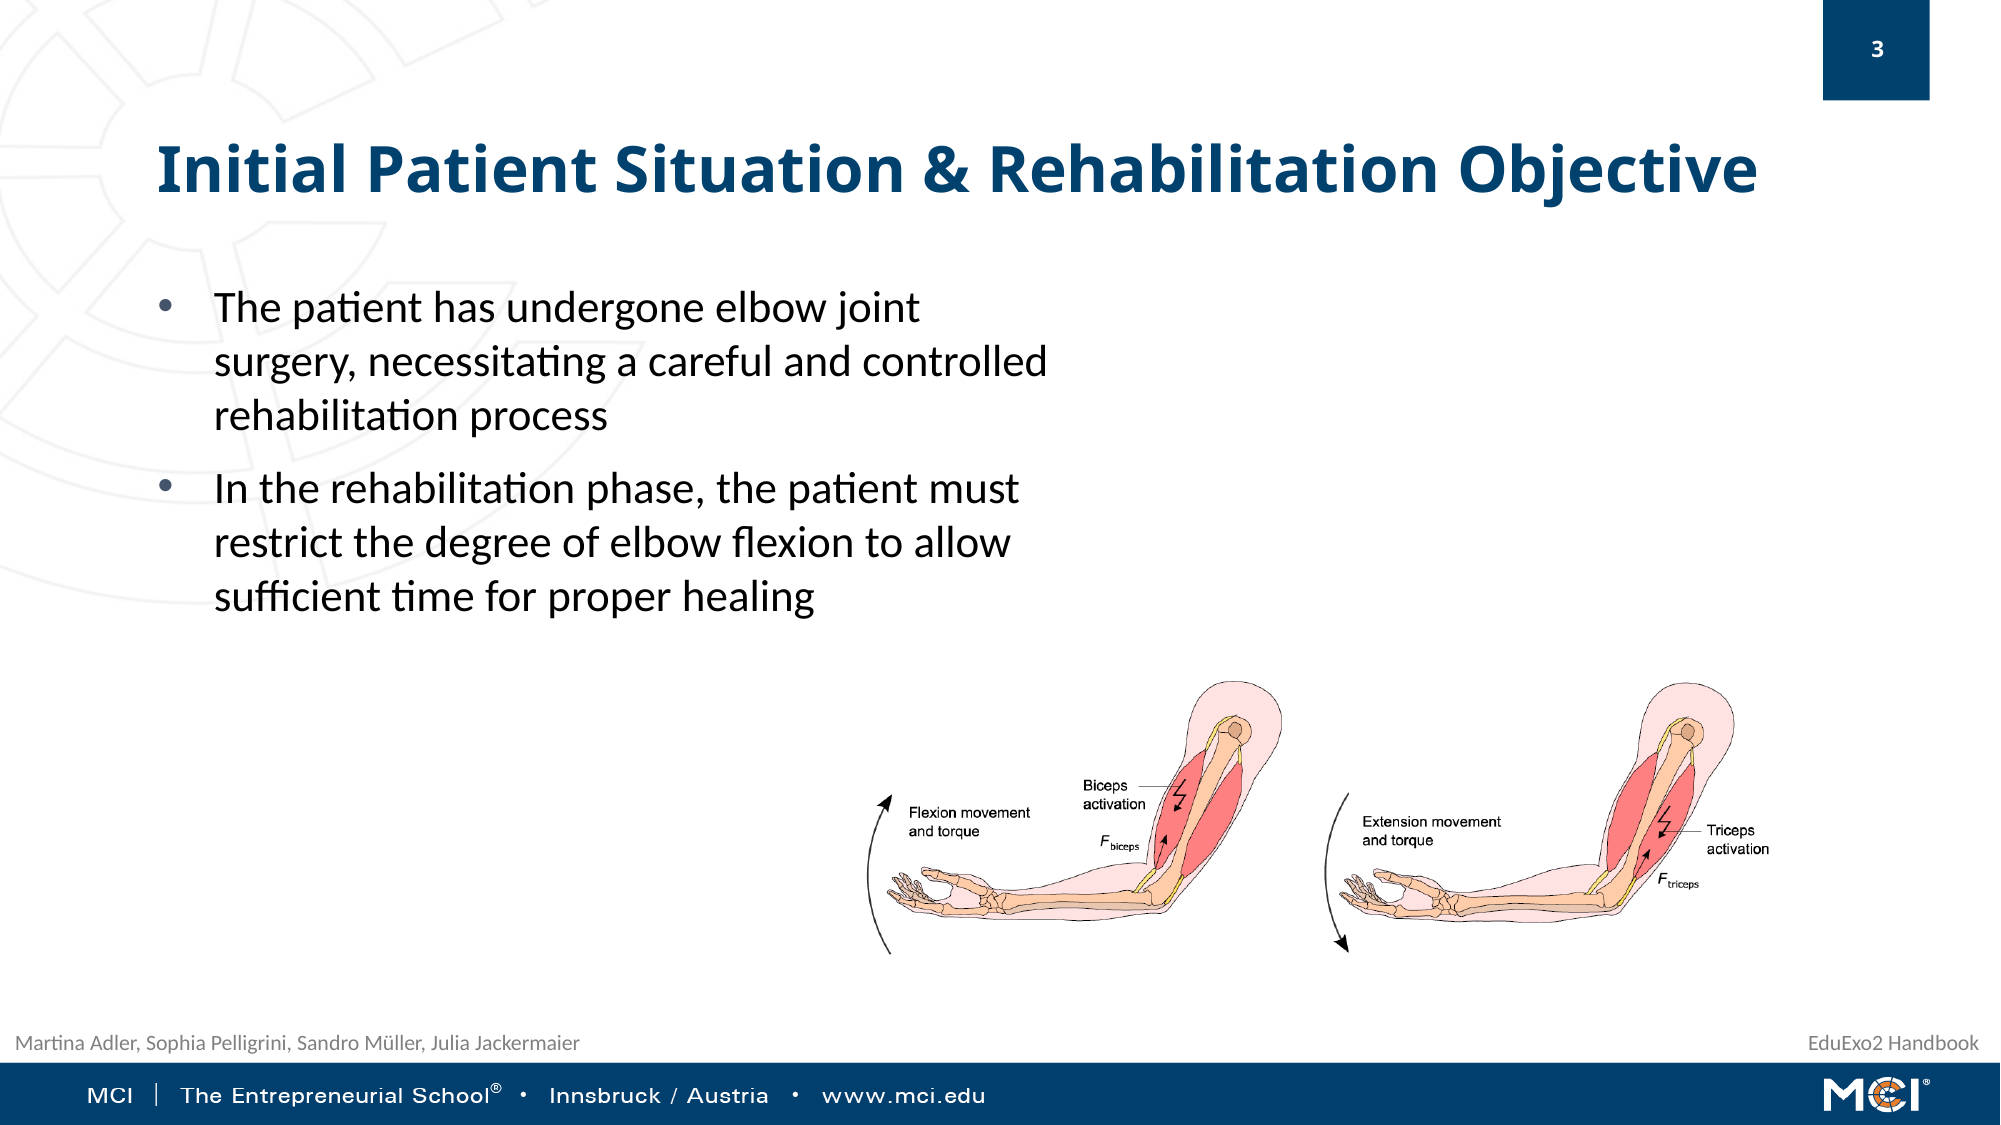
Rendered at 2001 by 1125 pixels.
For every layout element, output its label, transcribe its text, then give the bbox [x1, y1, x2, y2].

text_box Martina Adler, Sophia Pelligrini, Sandro Müller, Julia Jackermaier [0, 1020, 801, 1062]
text_box EduExo2 Handbook [1793, 1020, 2000, 1062]
list The patient has undergone elbow joint surgery, necessitating a careful and controlled rehabilitation process In the rehabilitation phase, the patient must restrict the degree of elbow flexion to allow sufficient time for proper healing [142, 270, 1080, 1014]
picture [0, 0, 2000, 1125]
title Initial Patient Situation & Rehabilitation Objective [142, 95, 1794, 249]
